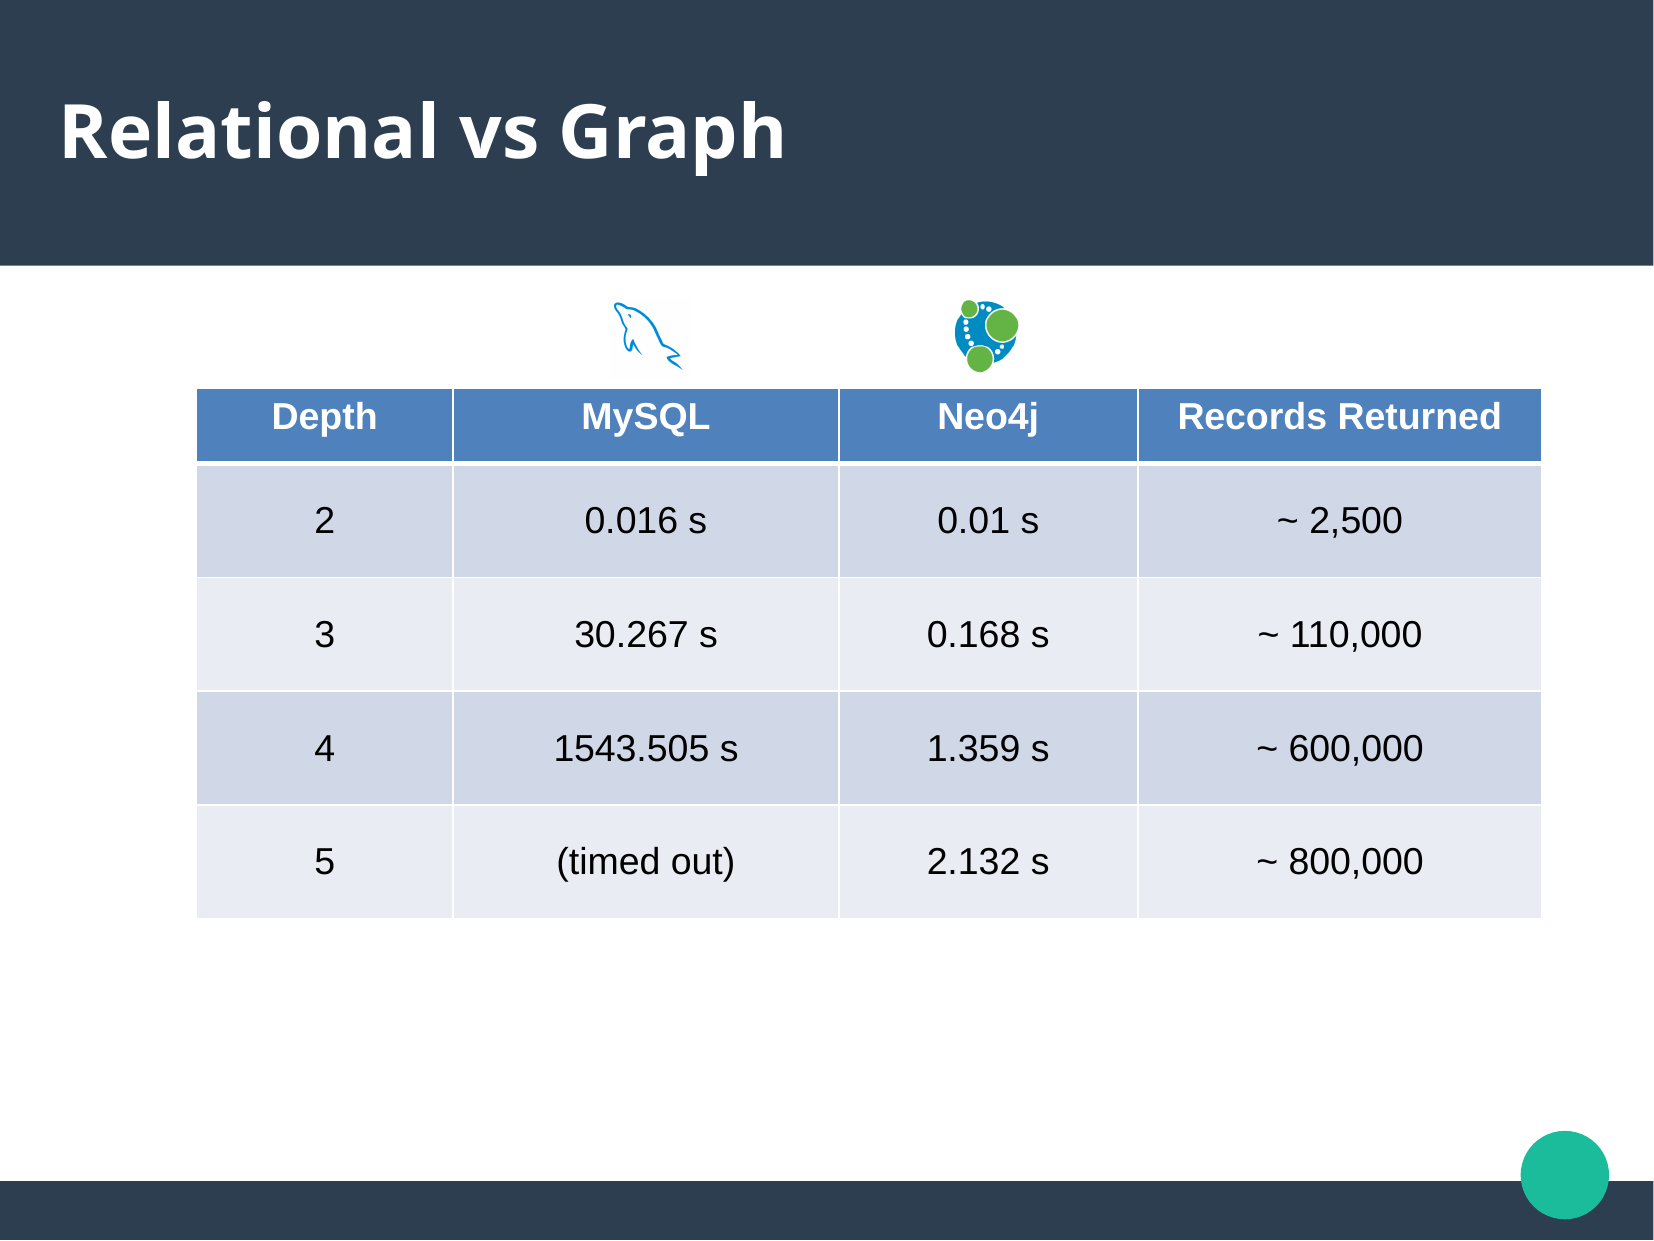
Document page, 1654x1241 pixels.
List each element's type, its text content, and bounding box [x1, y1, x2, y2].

table_cell 5 [197, 806, 452, 918]
table_cell ~ 800,000 [1139, 806, 1541, 918]
table_cell 2 [197, 466, 452, 577]
table_cell ~ 600,000 [1139, 692, 1541, 804]
text_box Relational vs Graph [58, 49, 1595, 207]
table_cell 1.359 s [840, 692, 1137, 804]
table_cell 4 [197, 692, 452, 804]
text_box [58, 324, 1595, 1152]
table_cell 0.01 s [840, 466, 1137, 577]
table_header Records Returned [1139, 389, 1541, 461]
table_header MySQL [454, 389, 838, 461]
picture [942, 291, 1025, 375]
table_header Depth [197, 389, 452, 461]
table_header Neo4j [840, 389, 1137, 461]
table_cell 30.267 s [454, 578, 838, 690]
table_cell ~ 2,500 [1139, 466, 1541, 577]
table_cell 0.168 s [840, 578, 1137, 690]
table_cell 2.132 s [840, 806, 1137, 918]
table_cell 0.016 s [454, 466, 838, 577]
table_cell (timed out) [454, 806, 838, 918]
picture [609, 299, 691, 379]
table_cell 1543.505 s [454, 692, 838, 804]
table_cell 3 [197, 578, 452, 690]
table_cell ~ 110,000 [1139, 578, 1541, 690]
